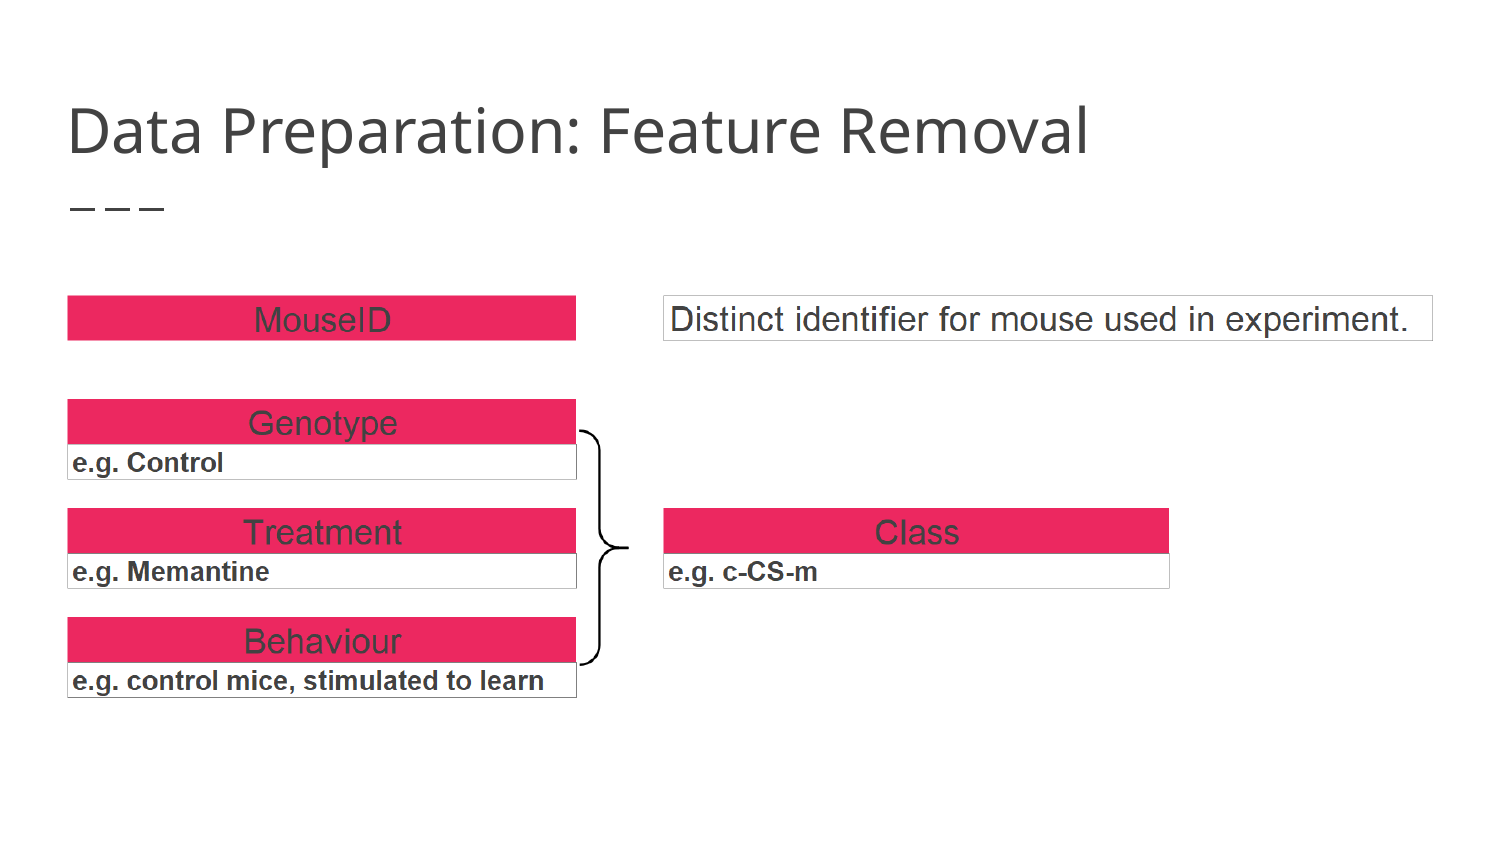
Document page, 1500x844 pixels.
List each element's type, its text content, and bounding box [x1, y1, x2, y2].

title Data Preparation: Feature Removal [51, 61, 1449, 182]
picture [53, 260, 1447, 713]
